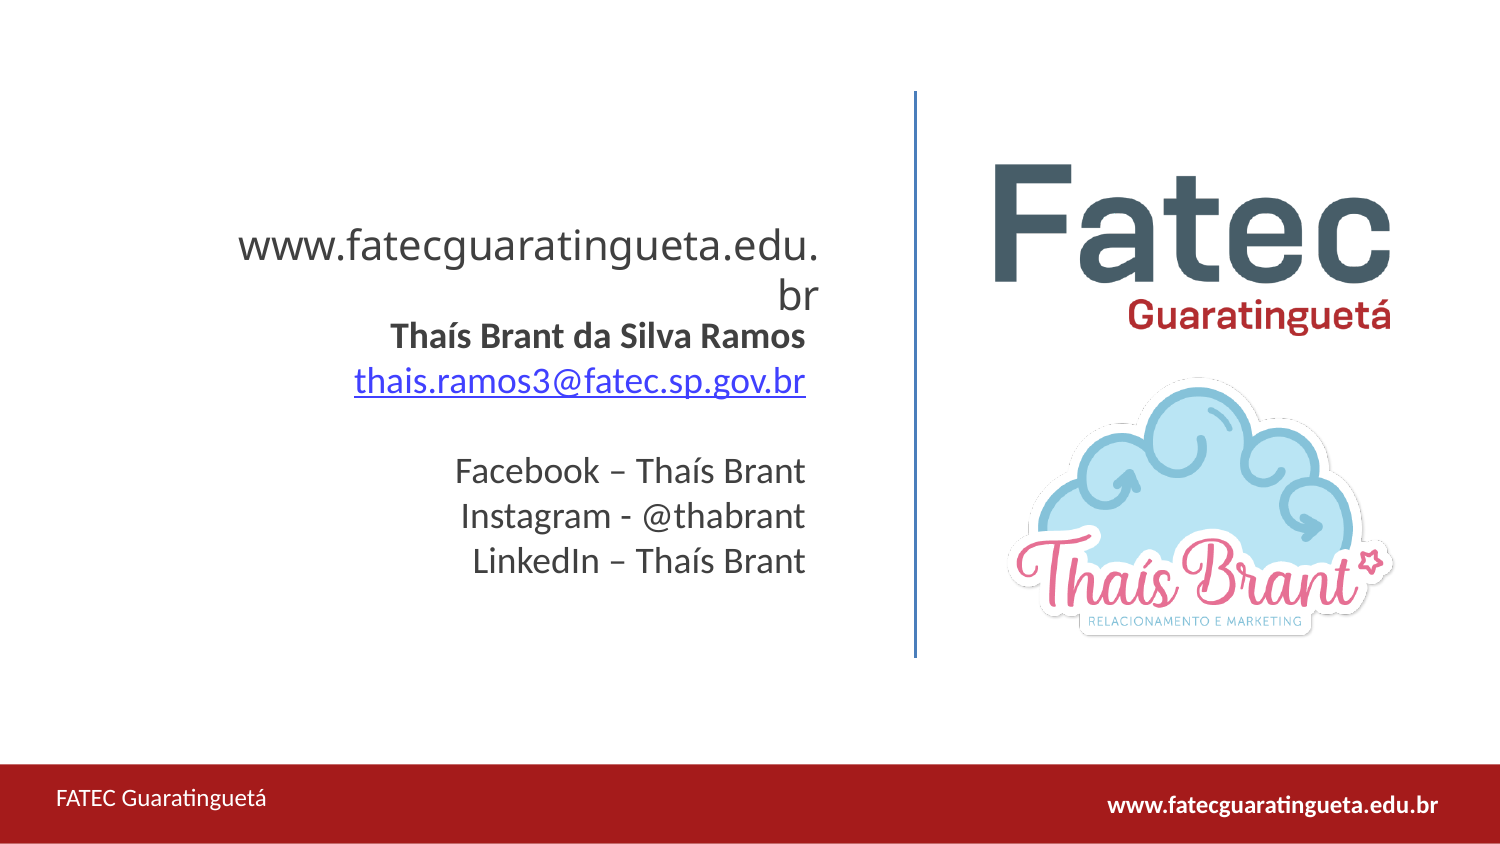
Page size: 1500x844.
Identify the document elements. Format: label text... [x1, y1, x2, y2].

text_box Thaís Brant da Silva Ramos thais.ramos3@fatec.sp.gov.br Facebook – Thaís Brant Instagram - @thabrant LinkedIn – Thaís Brant [253, 303, 821, 589]
picture [995, 351, 1405, 659]
picture [995, 164, 1391, 336]
text_box www.fatecguaratingueta.edu.br [1092, 781, 1500, 827]
text_box [0, 762, 1500, 844]
text_box www.fatecguaratingueta.edu.br [218, 211, 835, 327]
text_box FATEC Guaratinguetá [41, 773, 467, 819]
